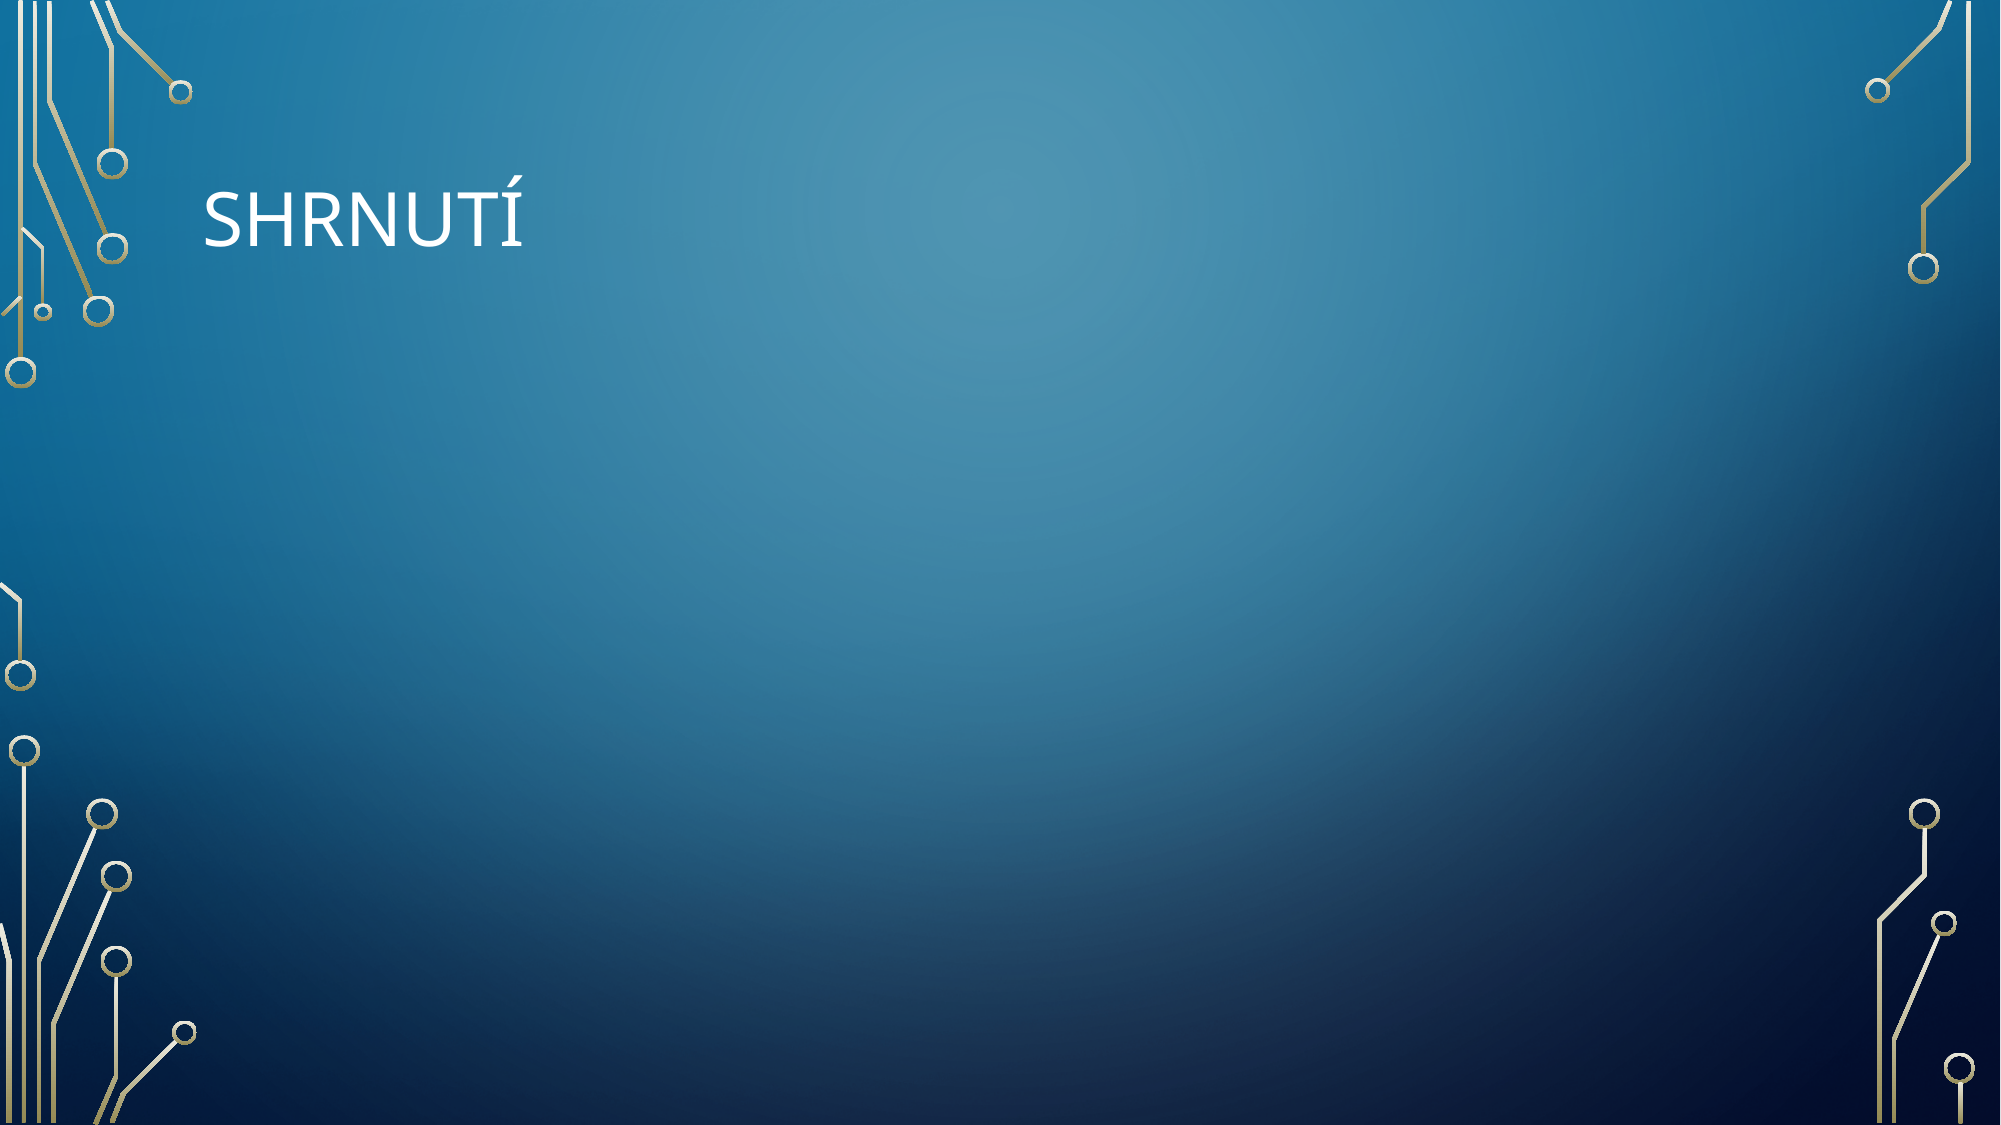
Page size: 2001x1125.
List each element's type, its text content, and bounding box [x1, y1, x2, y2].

title Shrnutí [187, 101, 1813, 344]
